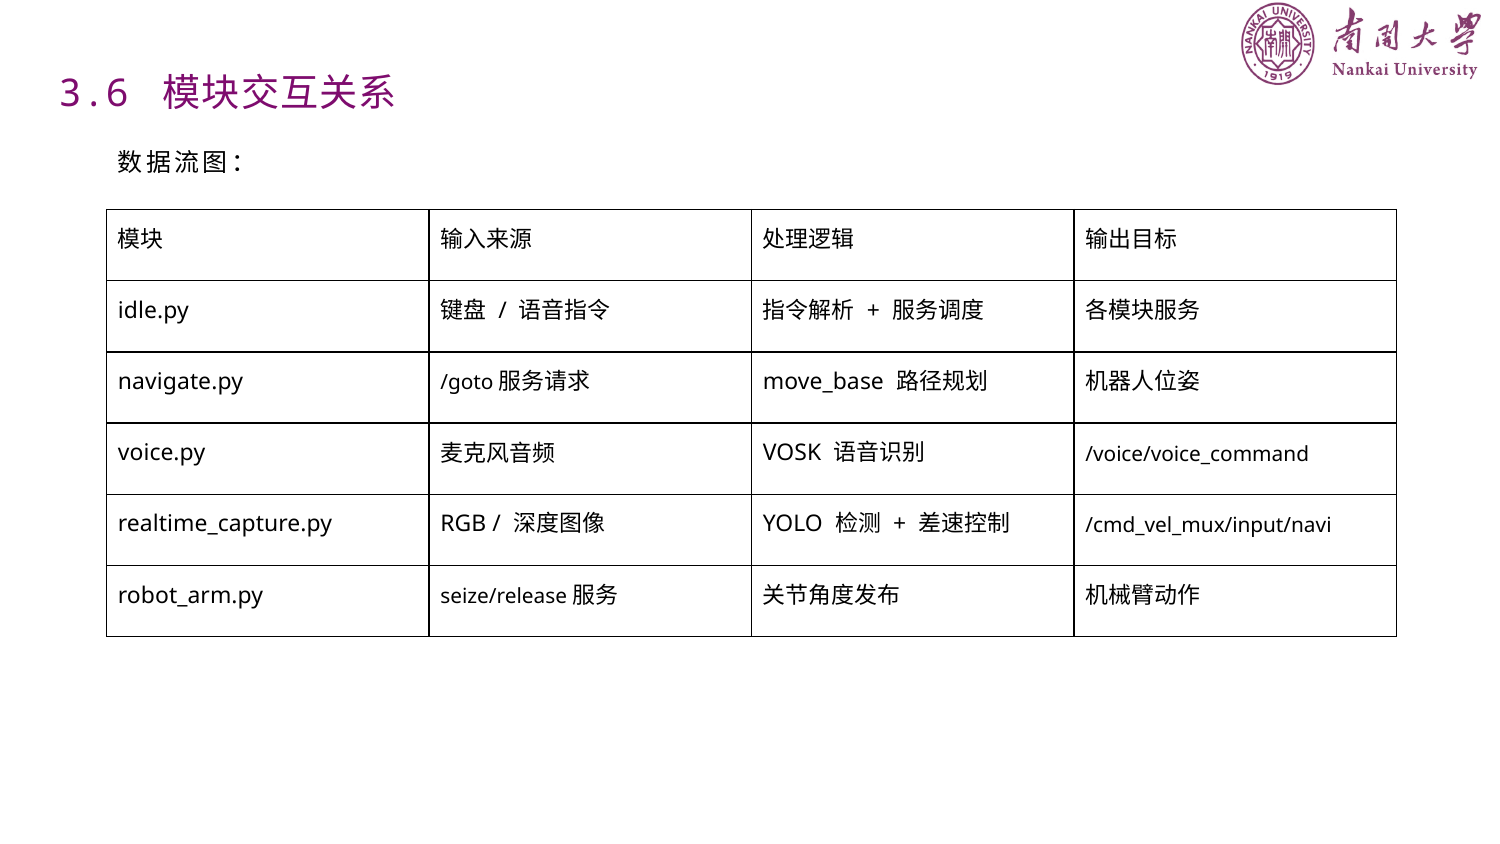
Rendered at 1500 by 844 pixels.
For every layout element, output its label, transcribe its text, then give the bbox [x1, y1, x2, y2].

table_cell 键盘 / 语音指令 [430, 281, 751, 351]
table_cell /voice/voice_command [1075, 424, 1396, 494]
table_cell /goto服务请求 [430, 353, 751, 422]
text_box [800, 637, 873, 644]
table_cell voice.py [107, 424, 428, 494]
table_header 输入来源 [430, 210, 751, 280]
text_box 3.6 模块交互关系 [43, 51, 1256, 116]
table_cell robot_arm.py [107, 566, 428, 636]
table_cell RGB / 深度图像 [430, 495, 751, 565]
table_cell seize/release服务 [430, 566, 751, 636]
table_cell navigate.py [107, 353, 428, 422]
table_cell 麦克风音频 [430, 424, 751, 494]
table_cell move_base 路径规划 [752, 353, 1073, 422]
table_header 模块 [107, 210, 428, 280]
table_cell /cmd_vel_mux/input/navi [1075, 495, 1396, 565]
table_cell 关节角度发布 [752, 566, 1073, 636]
table_cell 机器人位姿 [1075, 353, 1396, 422]
table_cell 机械臂动作 [1075, 566, 1396, 636]
picture [1225, 0, 1500, 87]
table_cell YOLO 检测 + 差速控制 [752, 495, 1073, 565]
text_box 数据流图： [103, 128, 1397, 180]
table_header 输出目标 [1075, 210, 1396, 280]
table_cell VOSK 语音识别 [752, 424, 1073, 494]
table_cell 各模块服务 [1075, 281, 1396, 351]
table_cell 指令解析 + 服务调度 [752, 281, 1073, 351]
table_cell realtime_capture.py [107, 495, 428, 565]
table_cell idle.py [107, 281, 428, 351]
table_header 处理逻辑 [752, 210, 1073, 280]
